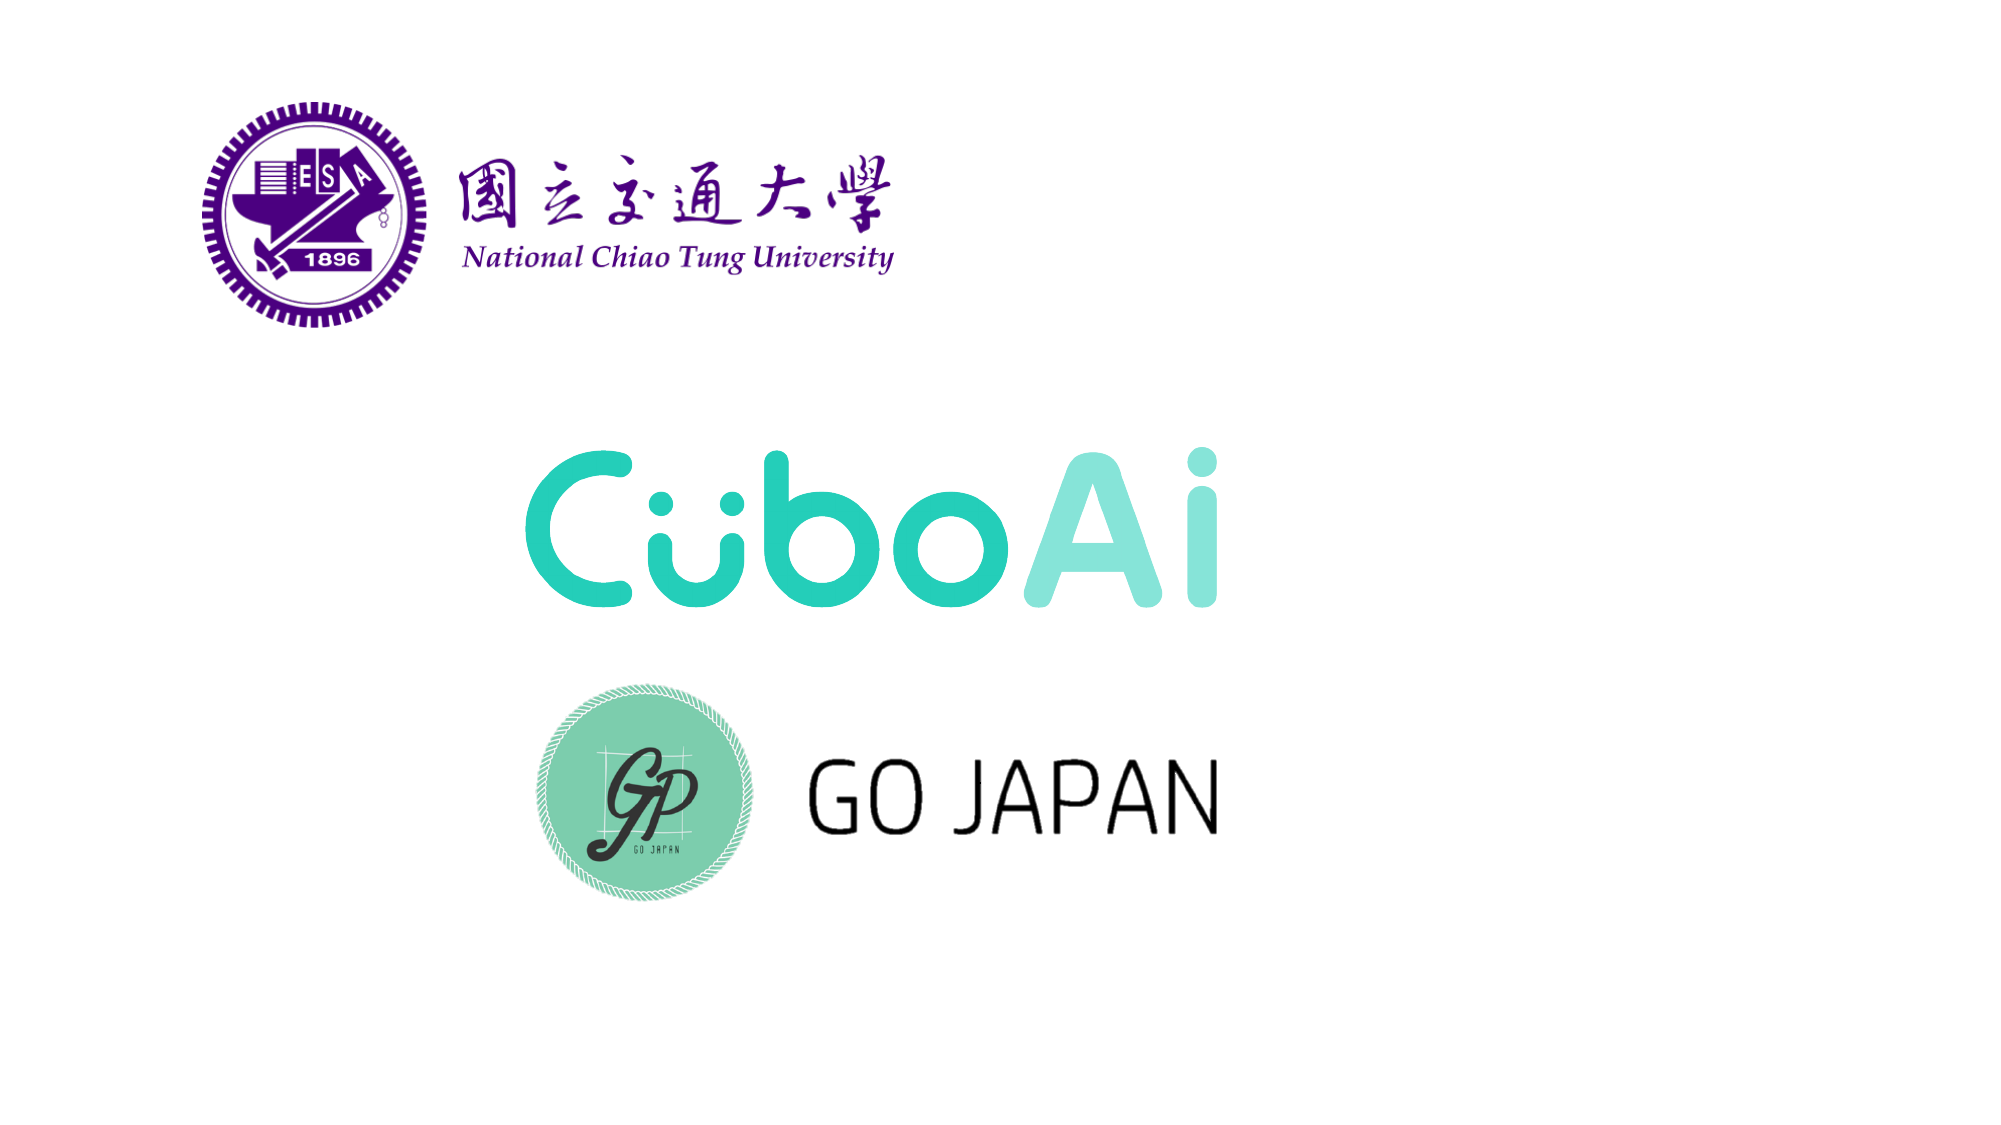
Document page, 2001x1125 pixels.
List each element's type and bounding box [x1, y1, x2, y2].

picture [202, 102, 894, 328]
picture [525, 678, 1248, 917]
picture [525, 447, 1217, 608]
